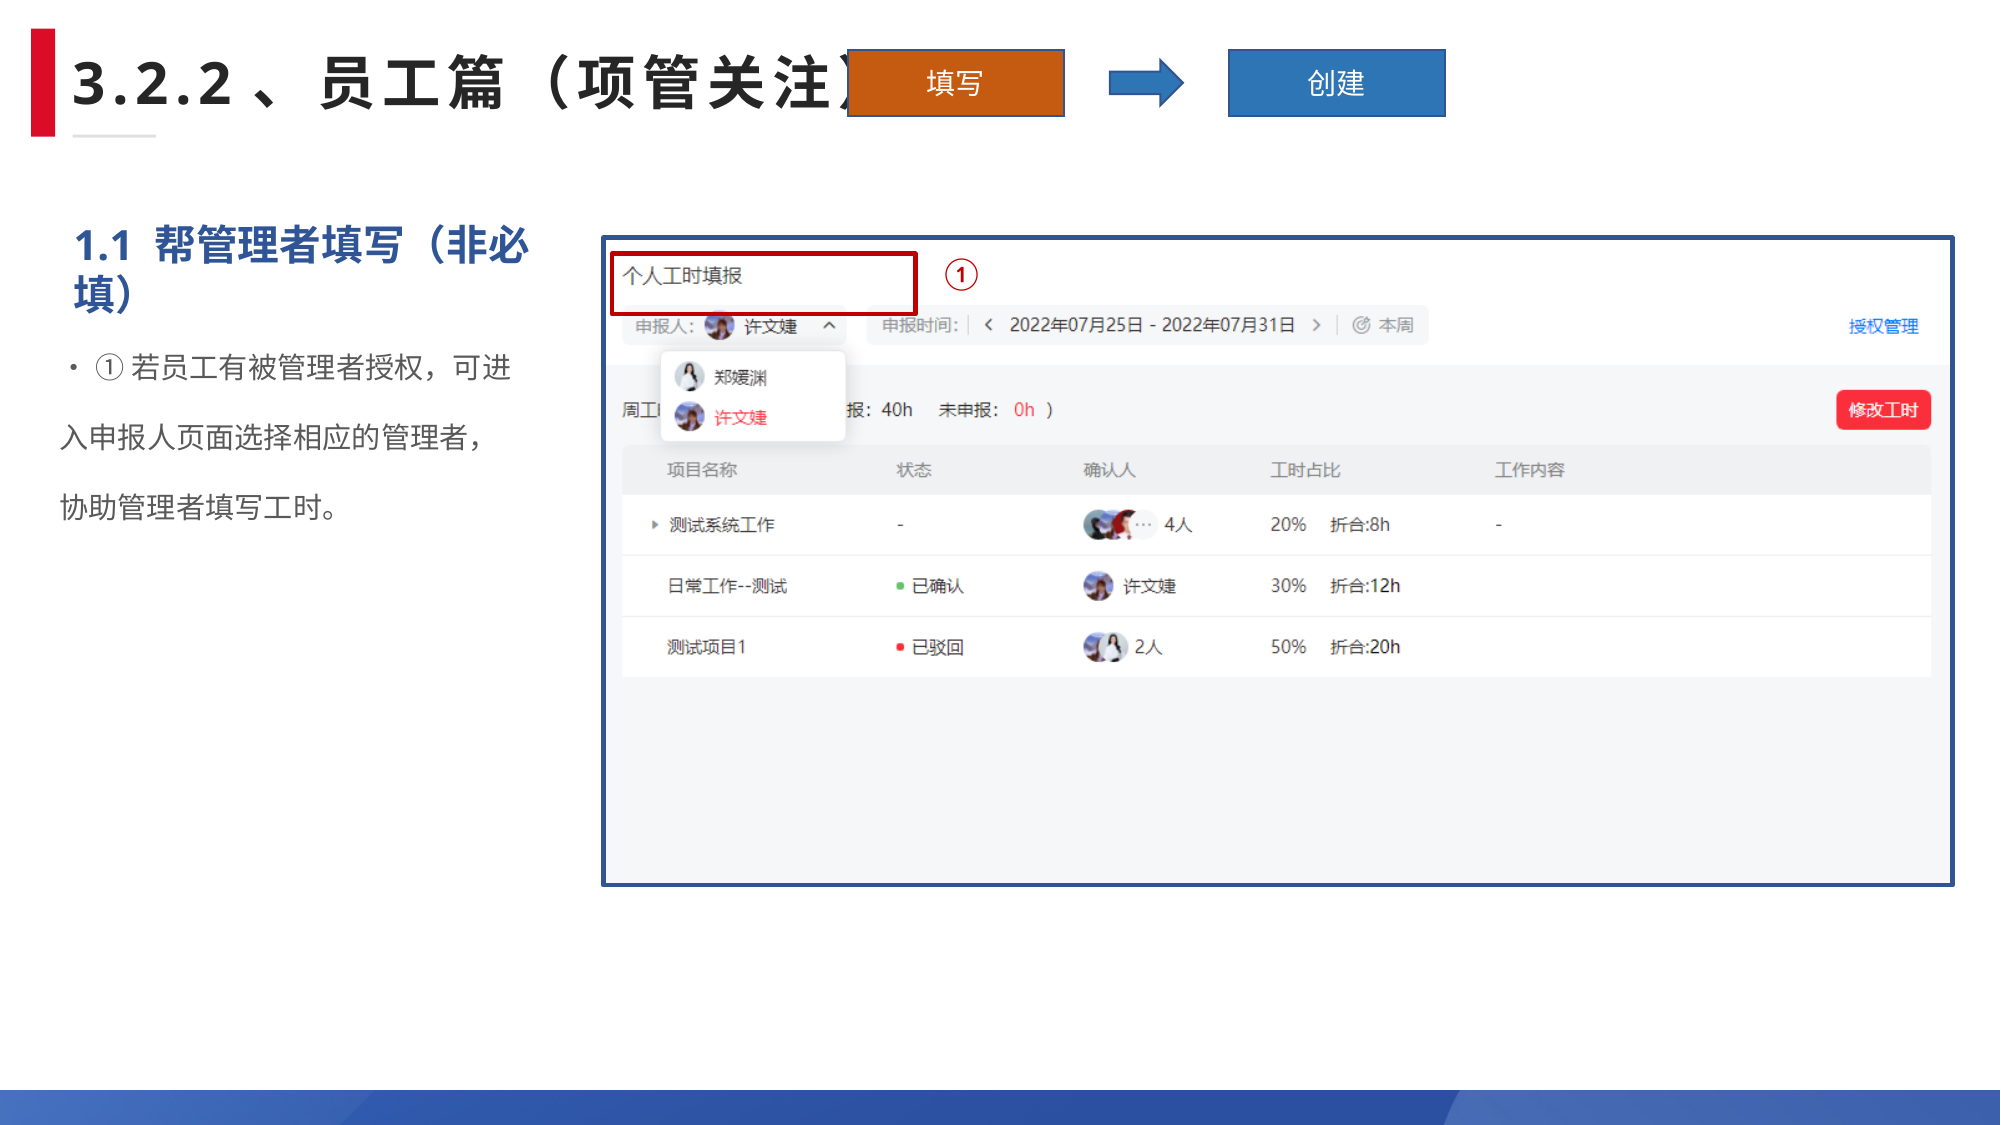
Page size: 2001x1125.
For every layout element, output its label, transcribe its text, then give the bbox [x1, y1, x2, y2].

text_box 3.2.2、员工篇（项管关注） [72, 63, 847, 116]
text_box • ①若员工有被管理者授权，可进入申报人页面选择相应的管理者，协助管理者填写工时。 [55, 310, 526, 528]
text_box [847, 49, 1445, 116]
text_box 1.1 帮管理者填写（非必填） [67, 133, 592, 325]
picture [0, 1089, 2000, 1125]
picture [605, 239, 1950, 883]
text_box [72, 134, 156, 138]
